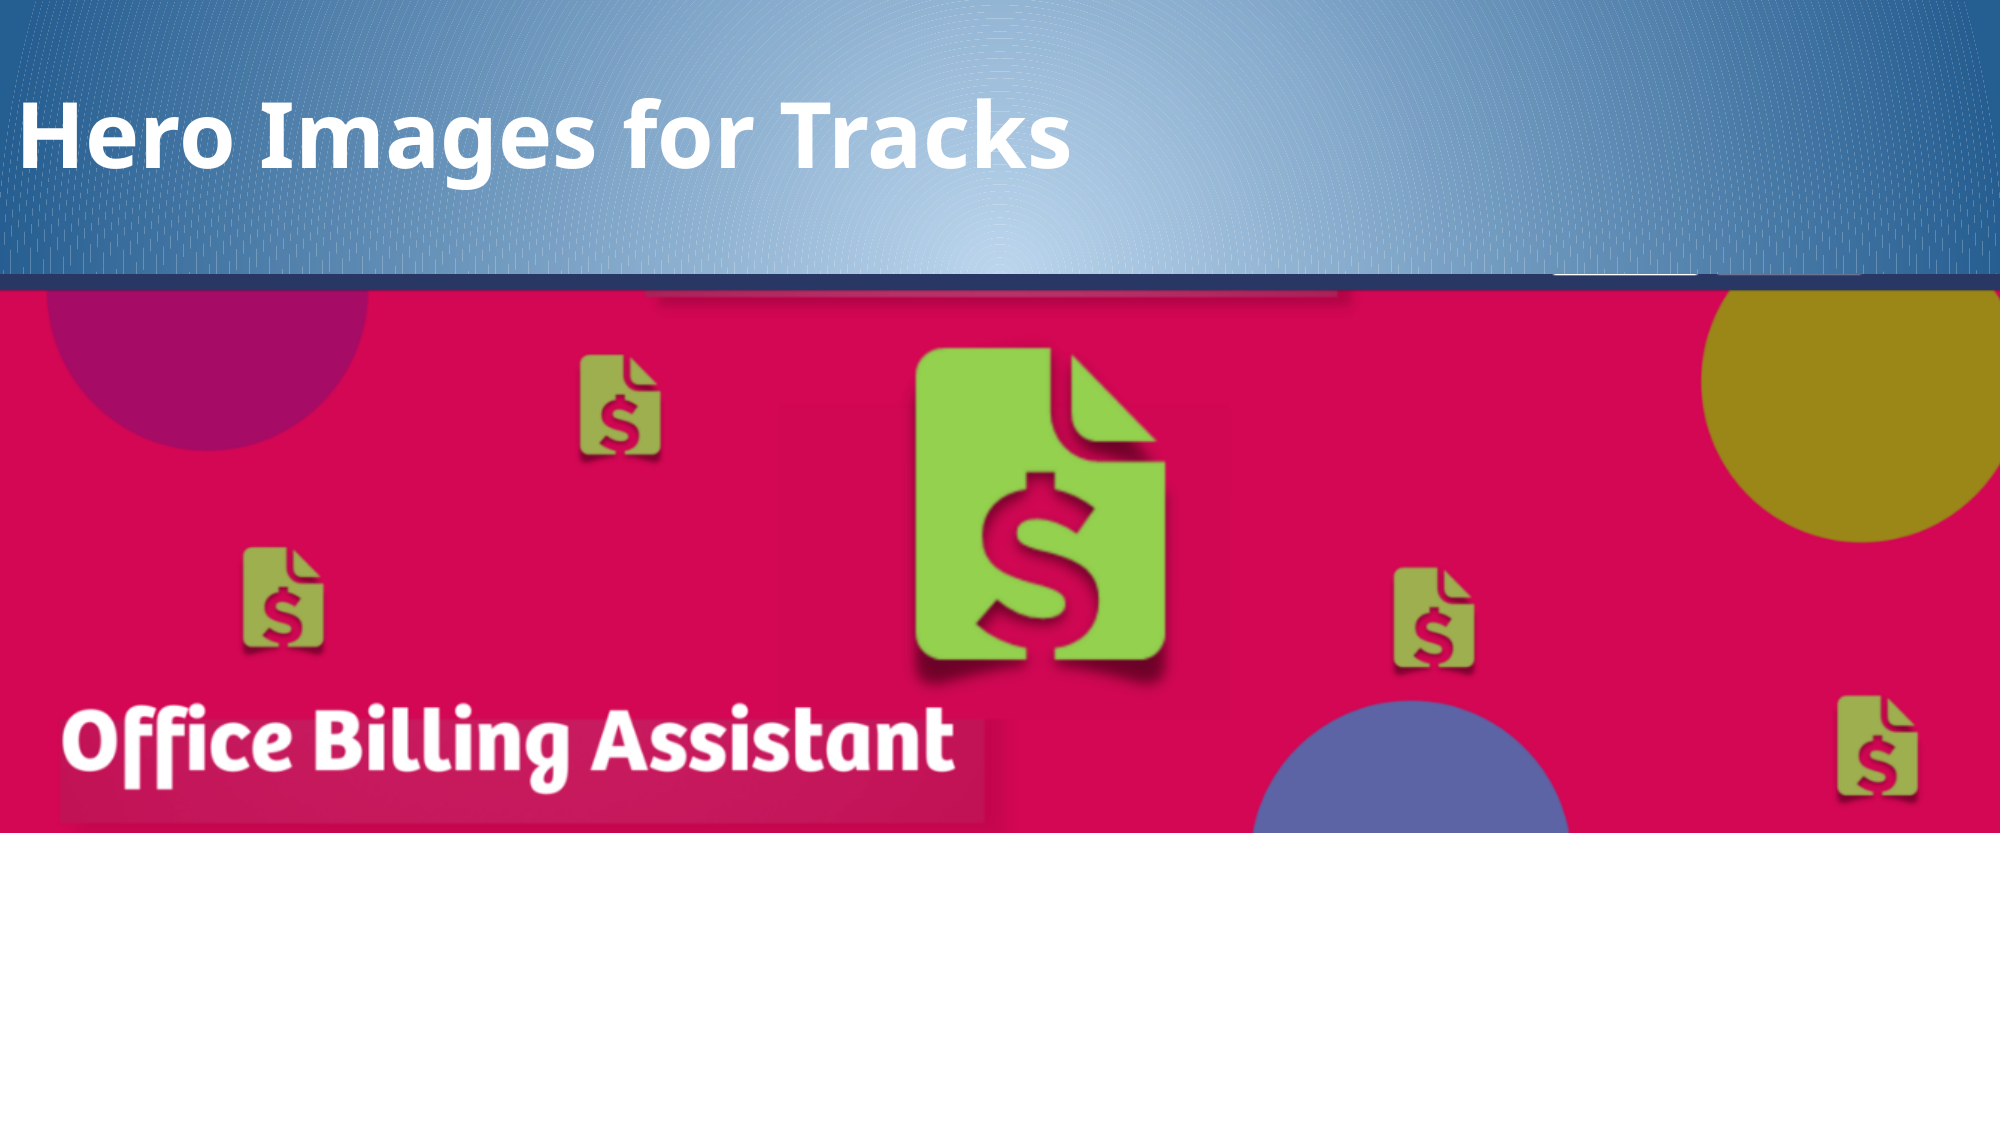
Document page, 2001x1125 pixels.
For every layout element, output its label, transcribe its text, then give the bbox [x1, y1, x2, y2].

title Hero Images for Tracks [0, 0, 2000, 274]
picture [0, 274, 2000, 833]
